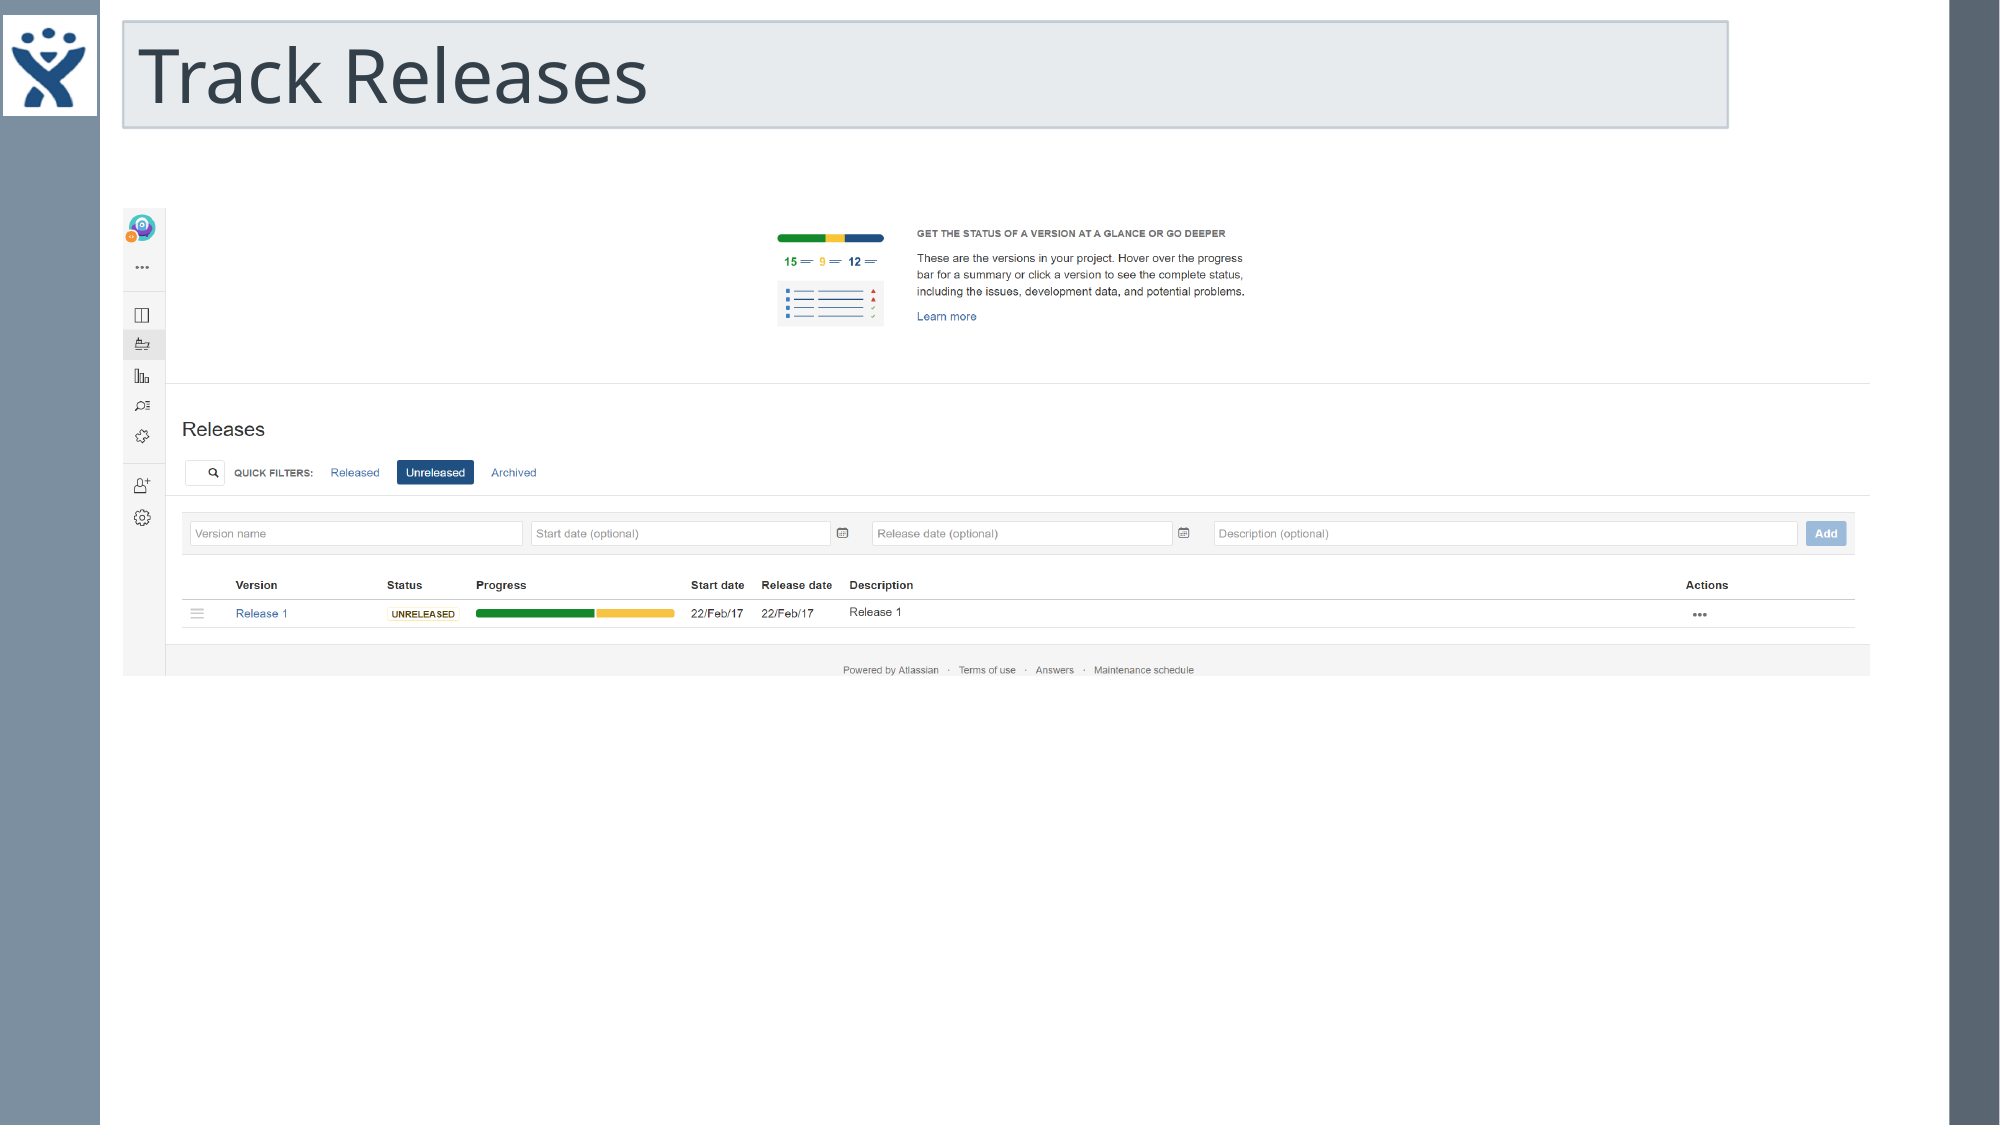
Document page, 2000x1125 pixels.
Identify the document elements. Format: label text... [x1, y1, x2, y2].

picture [3, 15, 97, 116]
picture [123, 208, 1870, 676]
title Track Releases [122, 20, 1729, 129]
